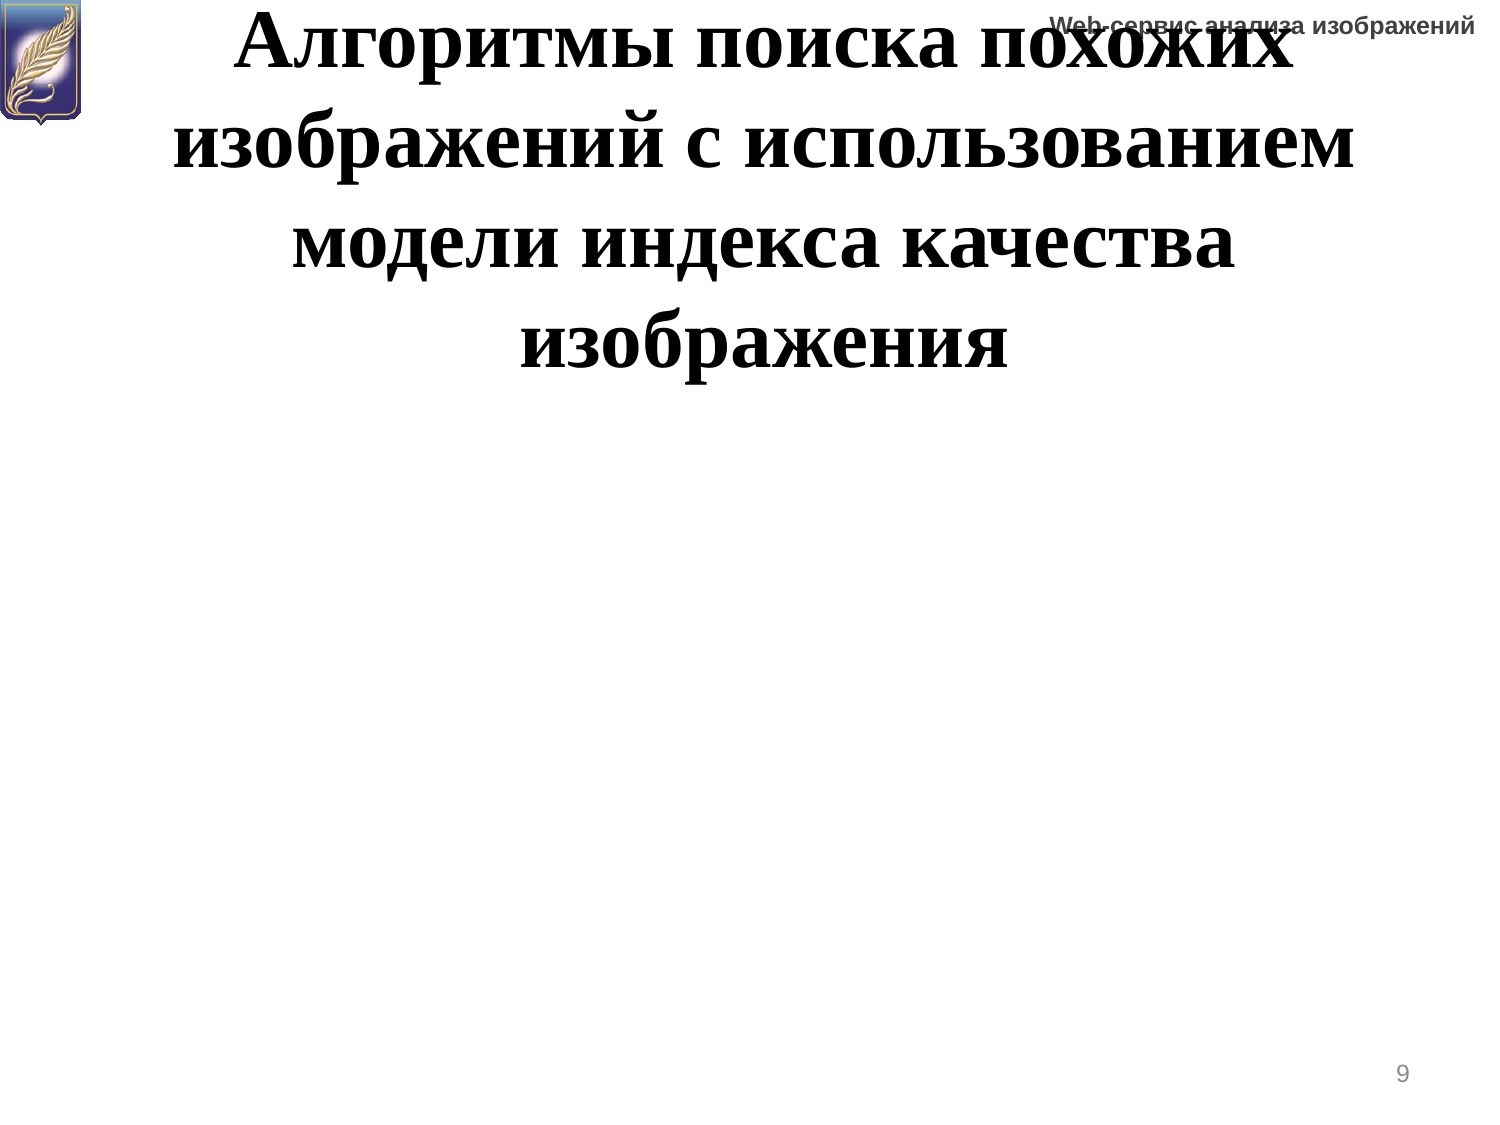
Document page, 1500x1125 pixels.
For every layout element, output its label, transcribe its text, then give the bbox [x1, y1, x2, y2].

slide_number 9 [1074, 1042, 1425, 1103]
text_box [76, 326, 1412, 407]
title Алгоритмы поиска похожих изображений с использованием модели индекса качества изображения [29, 90, 1500, 278]
picture [0, 1, 81, 126]
